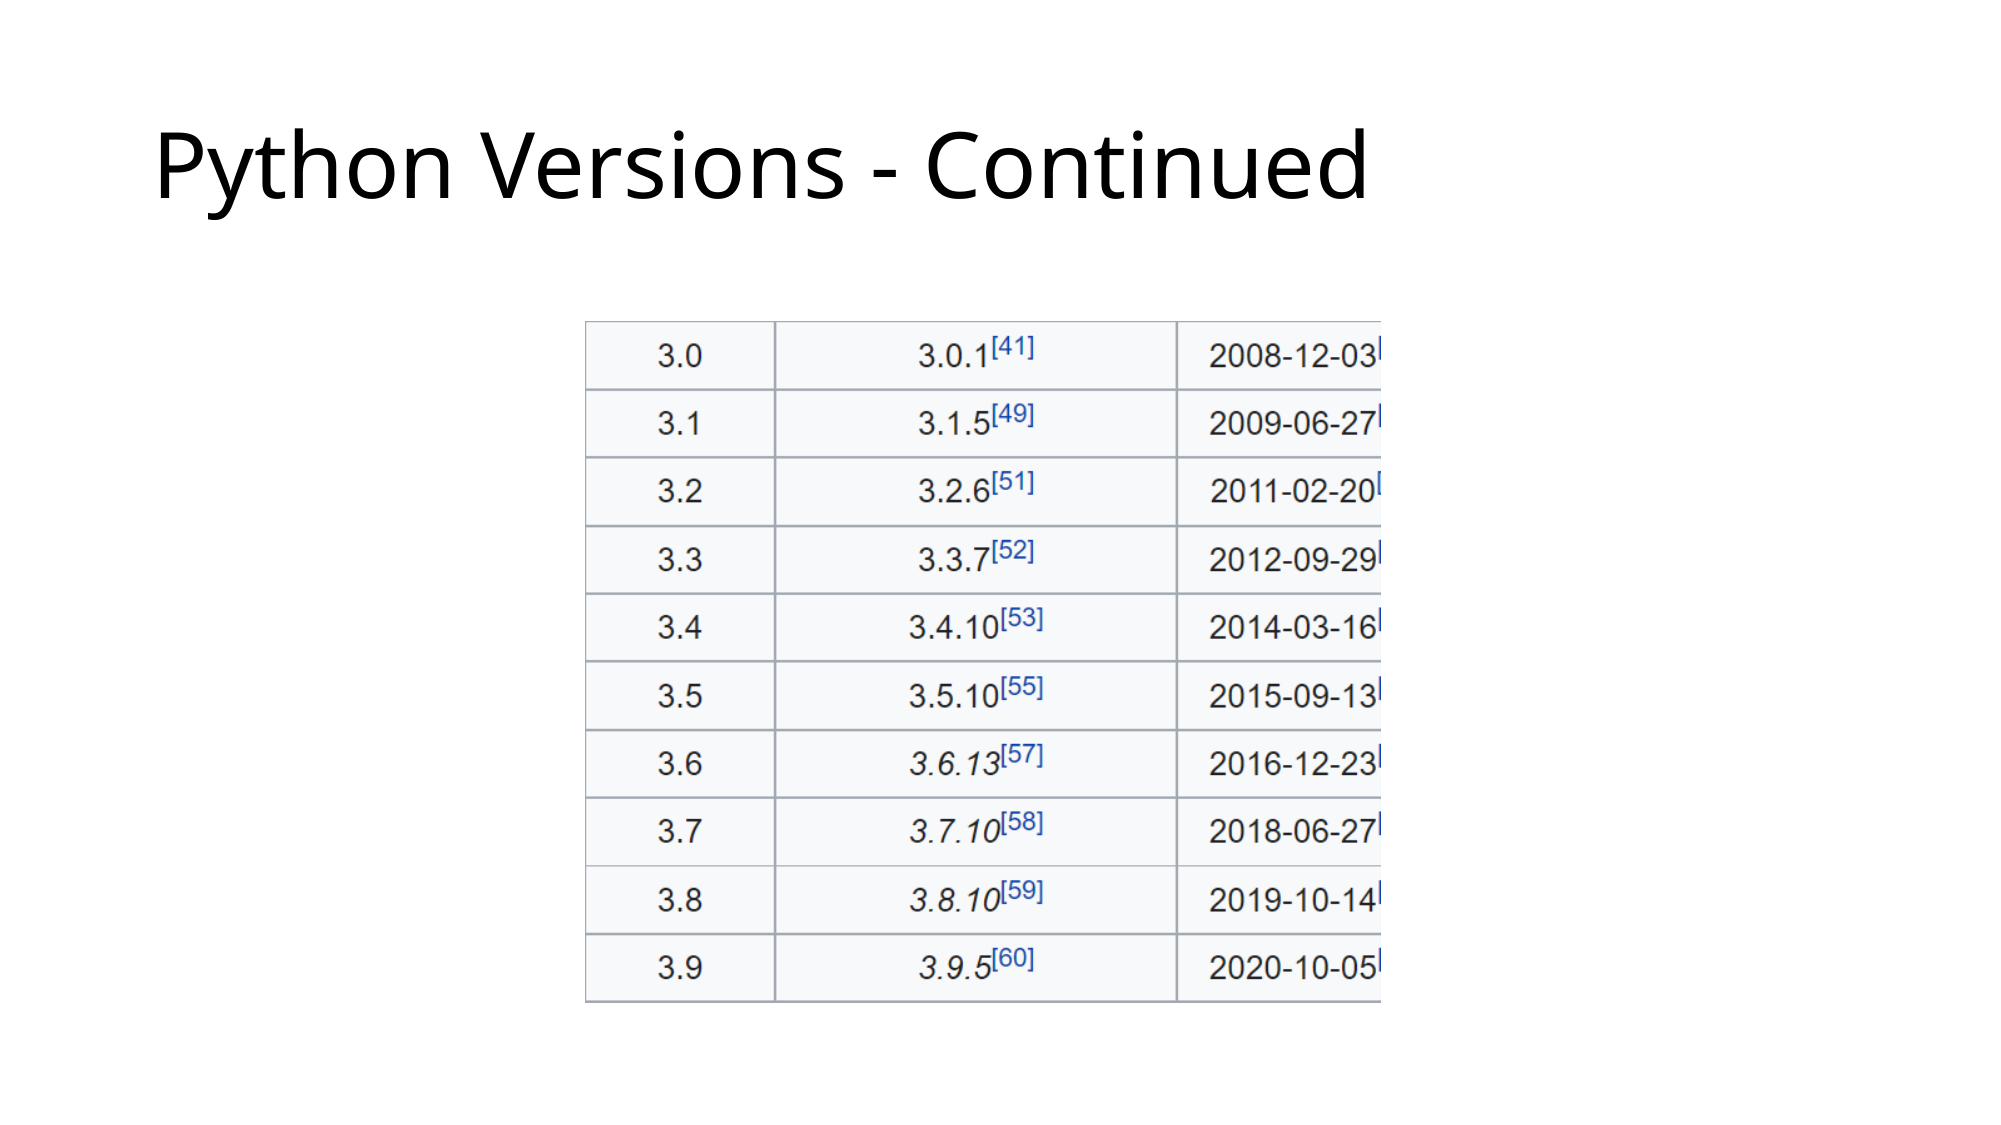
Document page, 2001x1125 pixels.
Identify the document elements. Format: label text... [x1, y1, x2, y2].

title Python Versions - Continued [137, 59, 1863, 278]
picture [584, 321, 1381, 1003]
